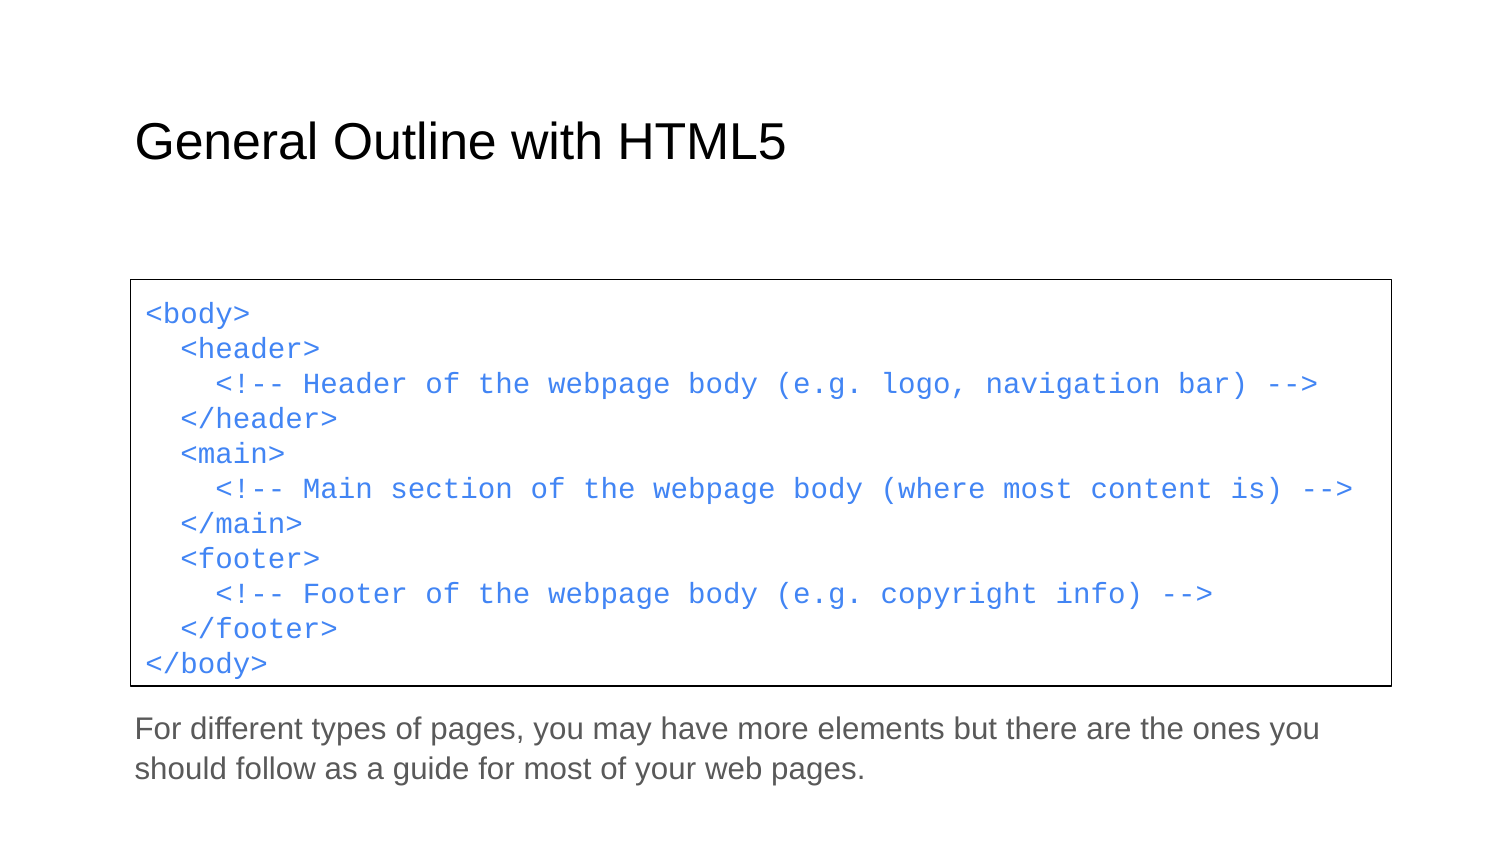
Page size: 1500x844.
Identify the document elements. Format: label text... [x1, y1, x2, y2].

list For different types of pages, you may have more elements but there are the ones you should follow as a guide for most of your web pages. [119, 691, 1381, 802]
title General Outline with HTML5 [119, 98, 1381, 187]
text_box <body> <header> <!-- Header of the webpage body (e.g. logo, navigation bar) --> </header> <main> <!-- Main section of the webpage body (where most content is) --> </main> <footer> <!-- Footer of the webpage body (e.g. copyright info) --> </footer> </body> [130, 279, 1392, 687]
